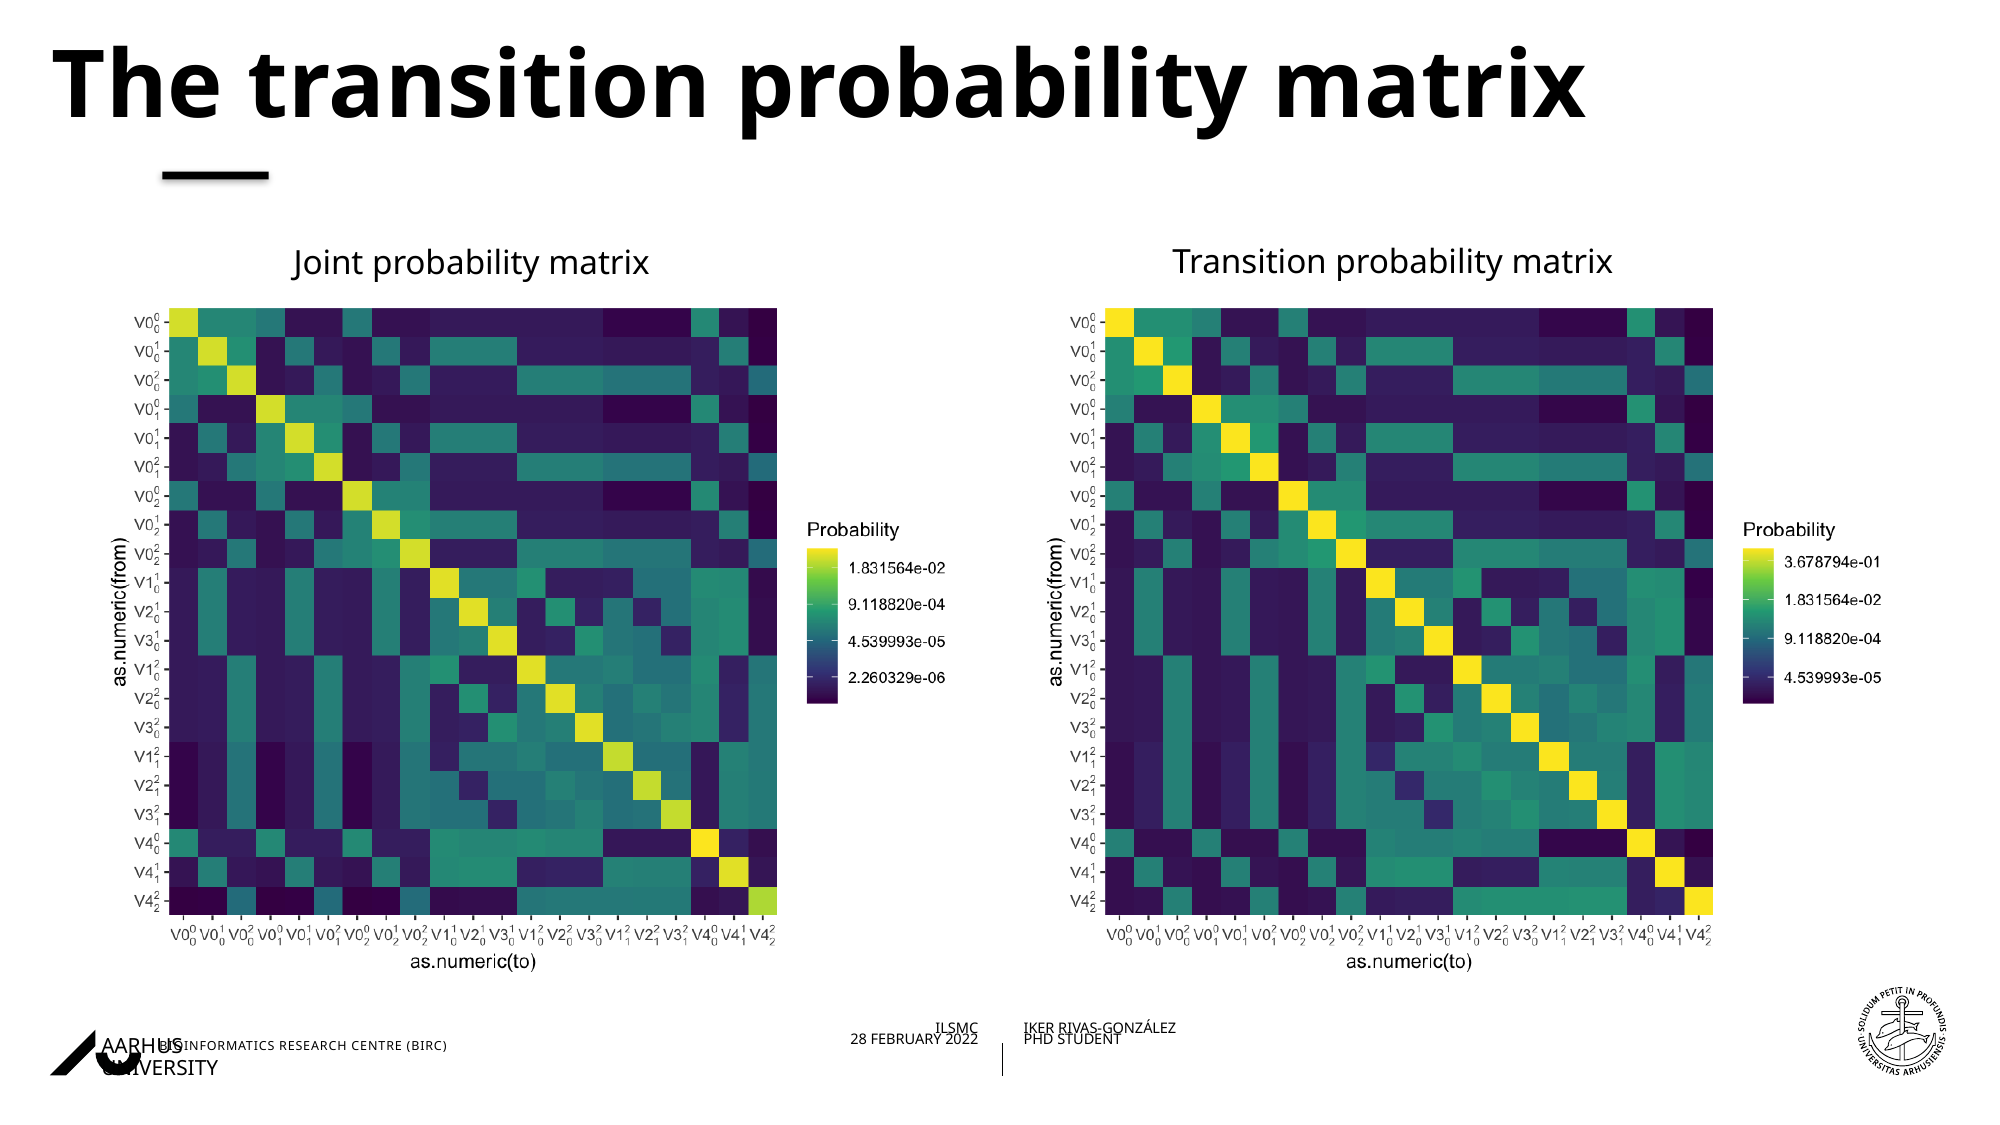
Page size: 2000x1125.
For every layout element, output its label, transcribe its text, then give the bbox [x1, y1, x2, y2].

picture [101, 207, 965, 1071]
title The transition probability matrix [51, 37, 1948, 162]
picture [1037, 207, 1901, 1071]
